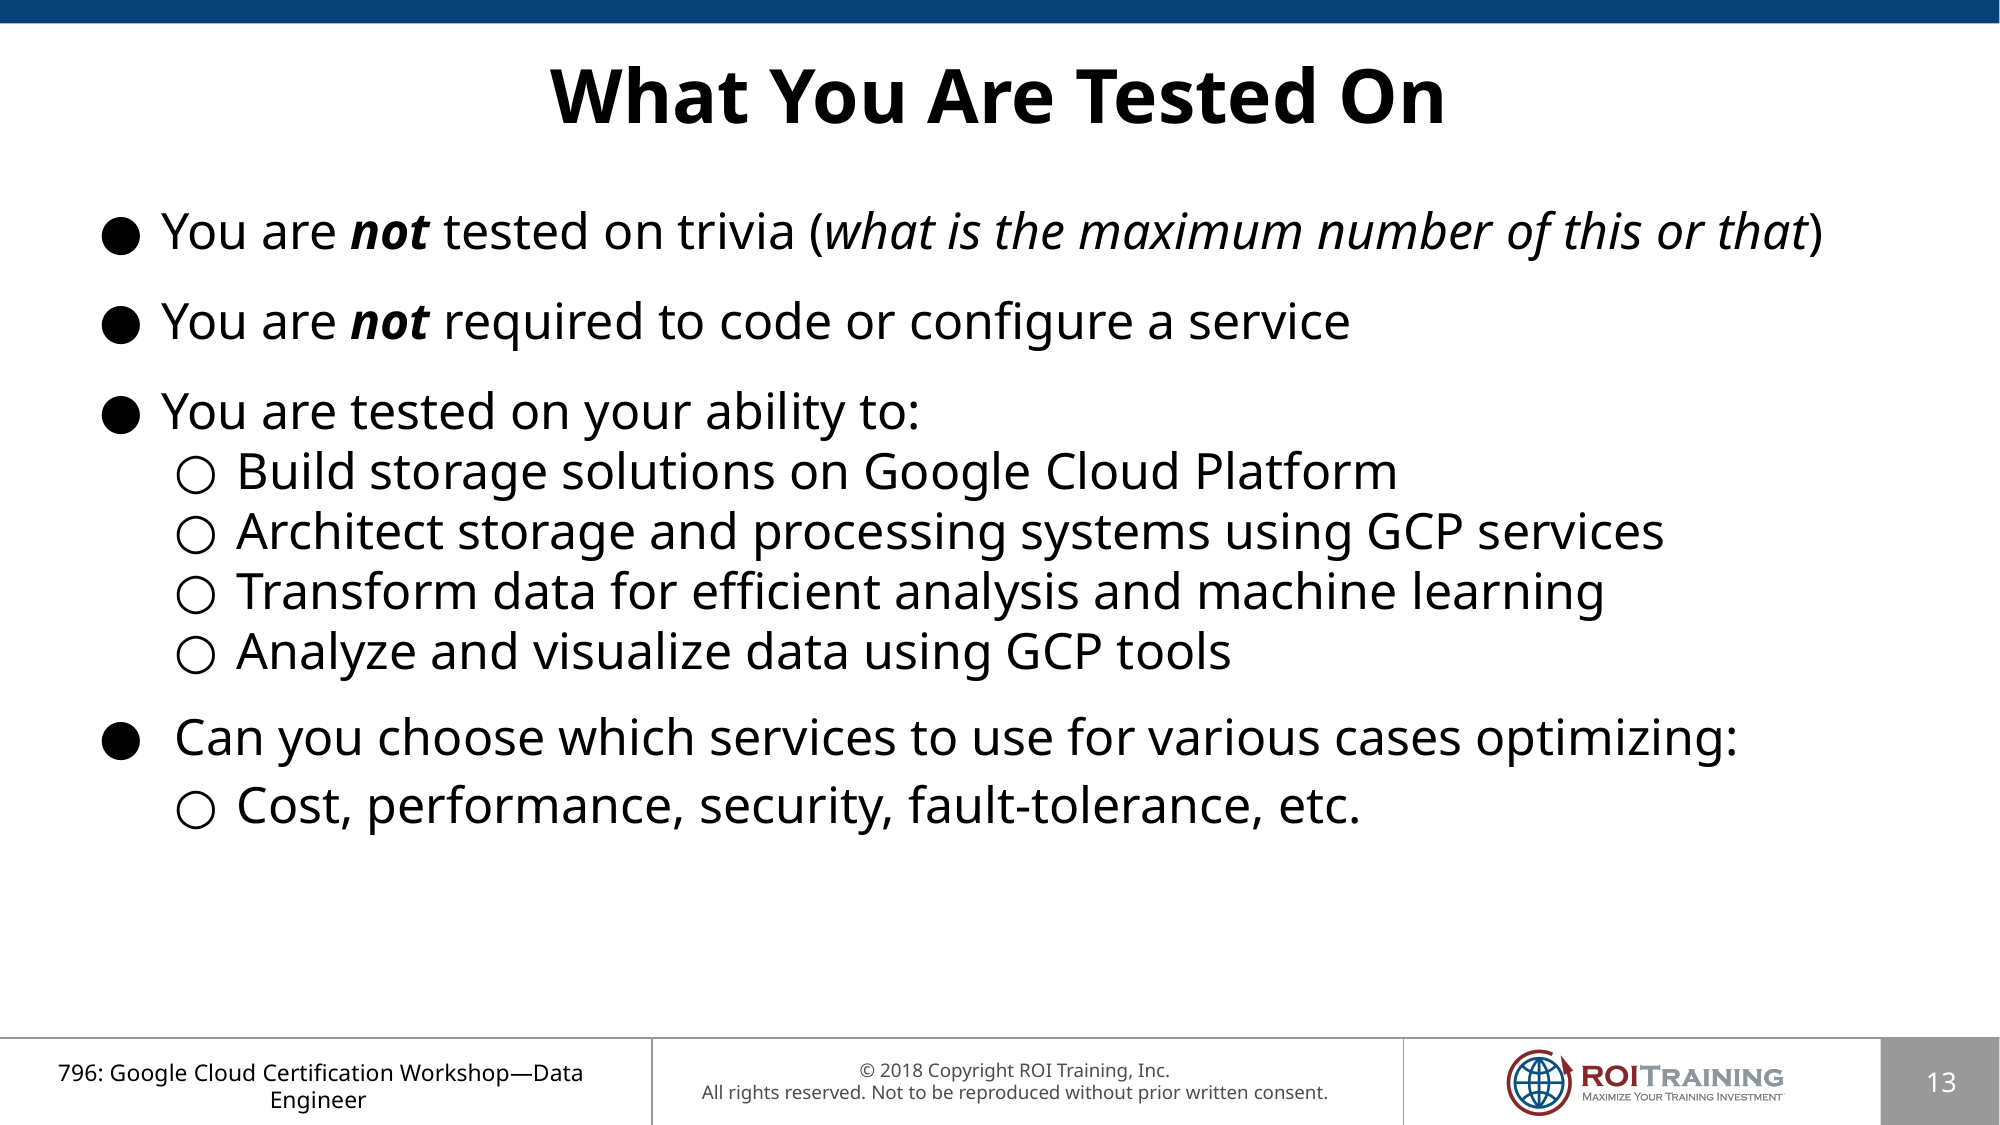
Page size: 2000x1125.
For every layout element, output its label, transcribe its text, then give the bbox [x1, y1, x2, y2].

picture [1498, 1048, 1789, 1117]
list You are not tested on trivia (what is the maximum number of this or that) You are not required to code or configure a service You are tested on your ability to: Build storage solutions on Google Cloud Platform Architect storage and processing systems using GCP services Transform data for efficient analysis and machine learning Analyze and visualize data using GCP tools Can you choose which services to use for various cases optimizing: Cost, performance, security, fault-tolerance, etc. [66, 170, 1978, 1032]
title What You Are Tested On [68, 30, 1932, 156]
